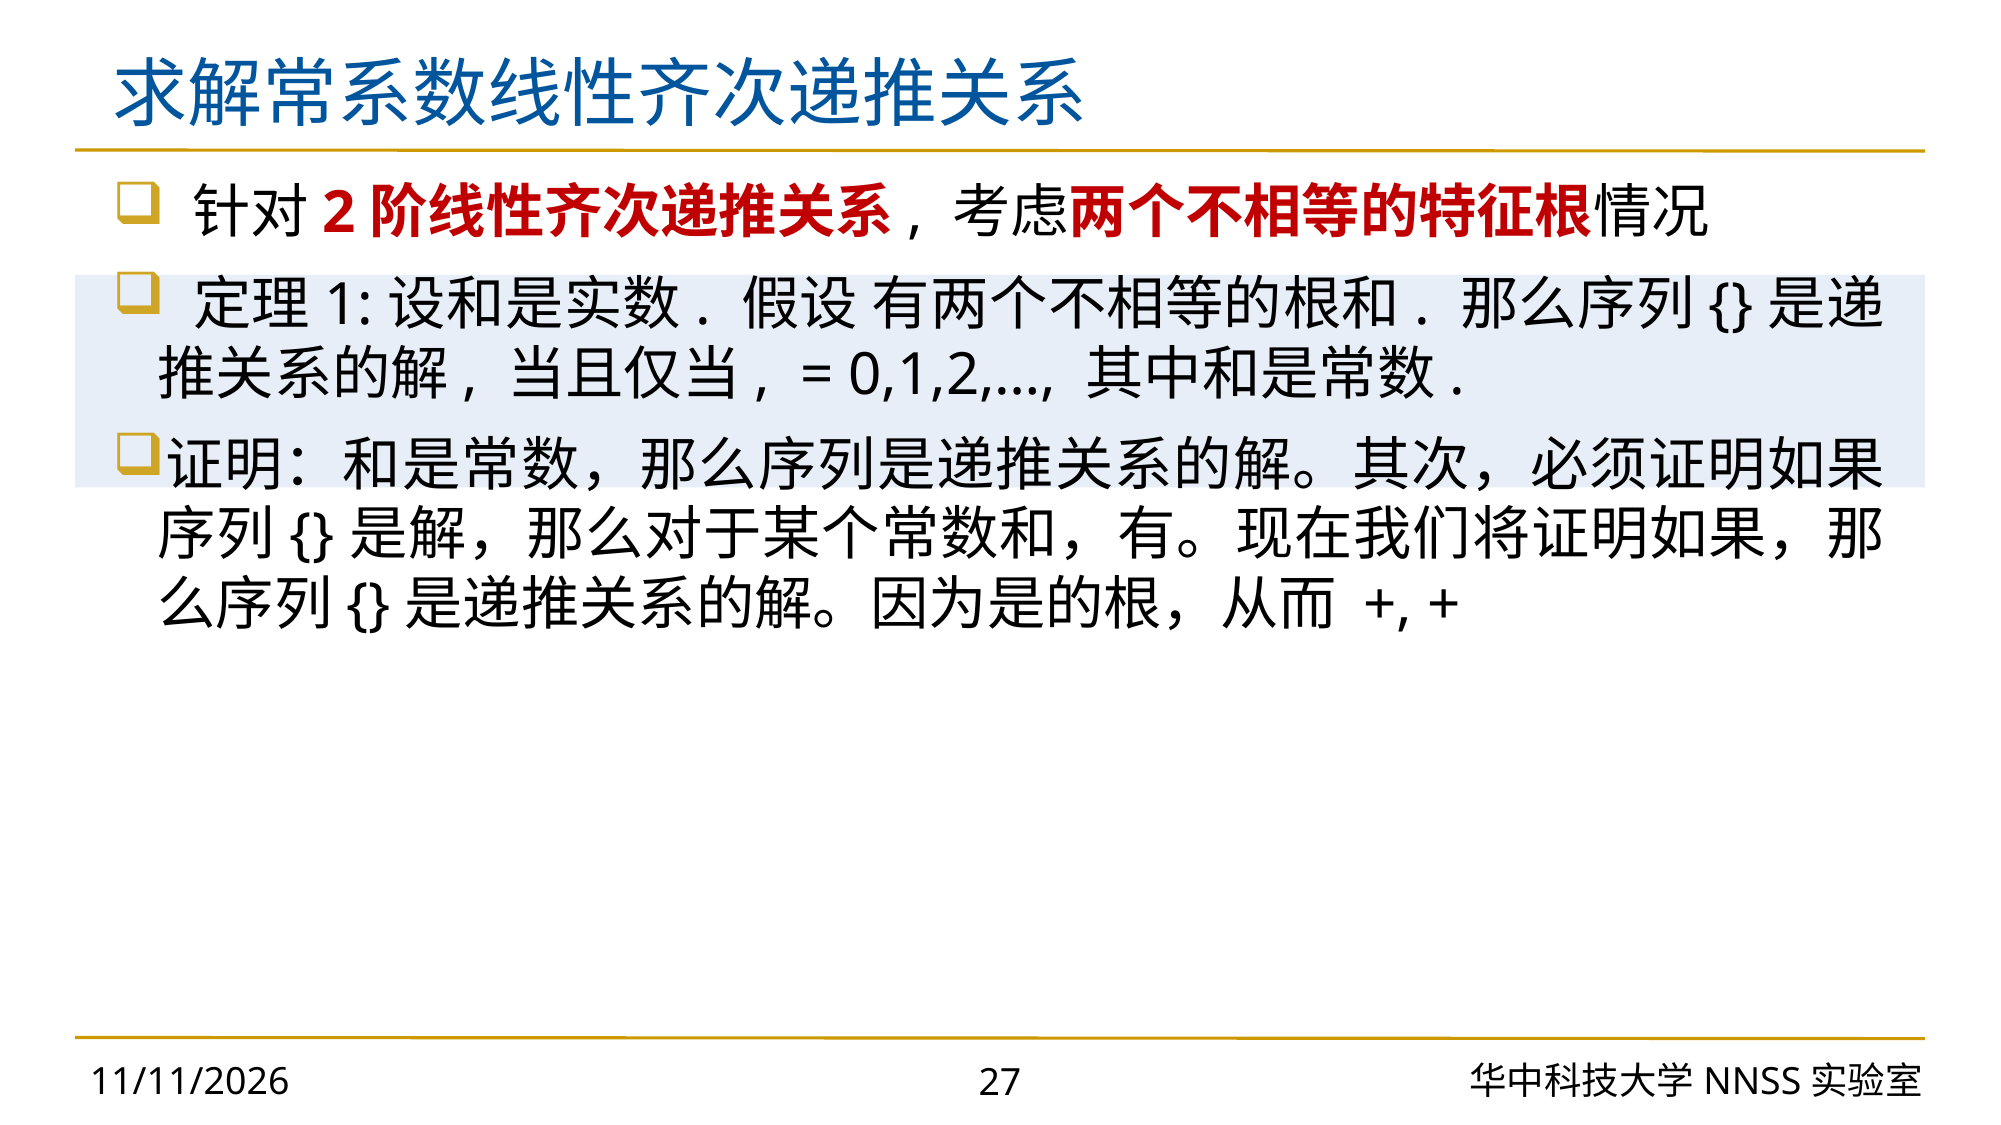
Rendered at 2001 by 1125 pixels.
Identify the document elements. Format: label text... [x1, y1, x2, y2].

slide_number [75, 1050, 550, 1111]
title 求解常系数线性齐次递推关系 [97, 44, 1900, 149]
footer 华中科技大学NNSS实验室 [1237, 1050, 1938, 1113]
text_box [74, 274, 1926, 488]
slide_number 27 [699, 1050, 1237, 1111]
